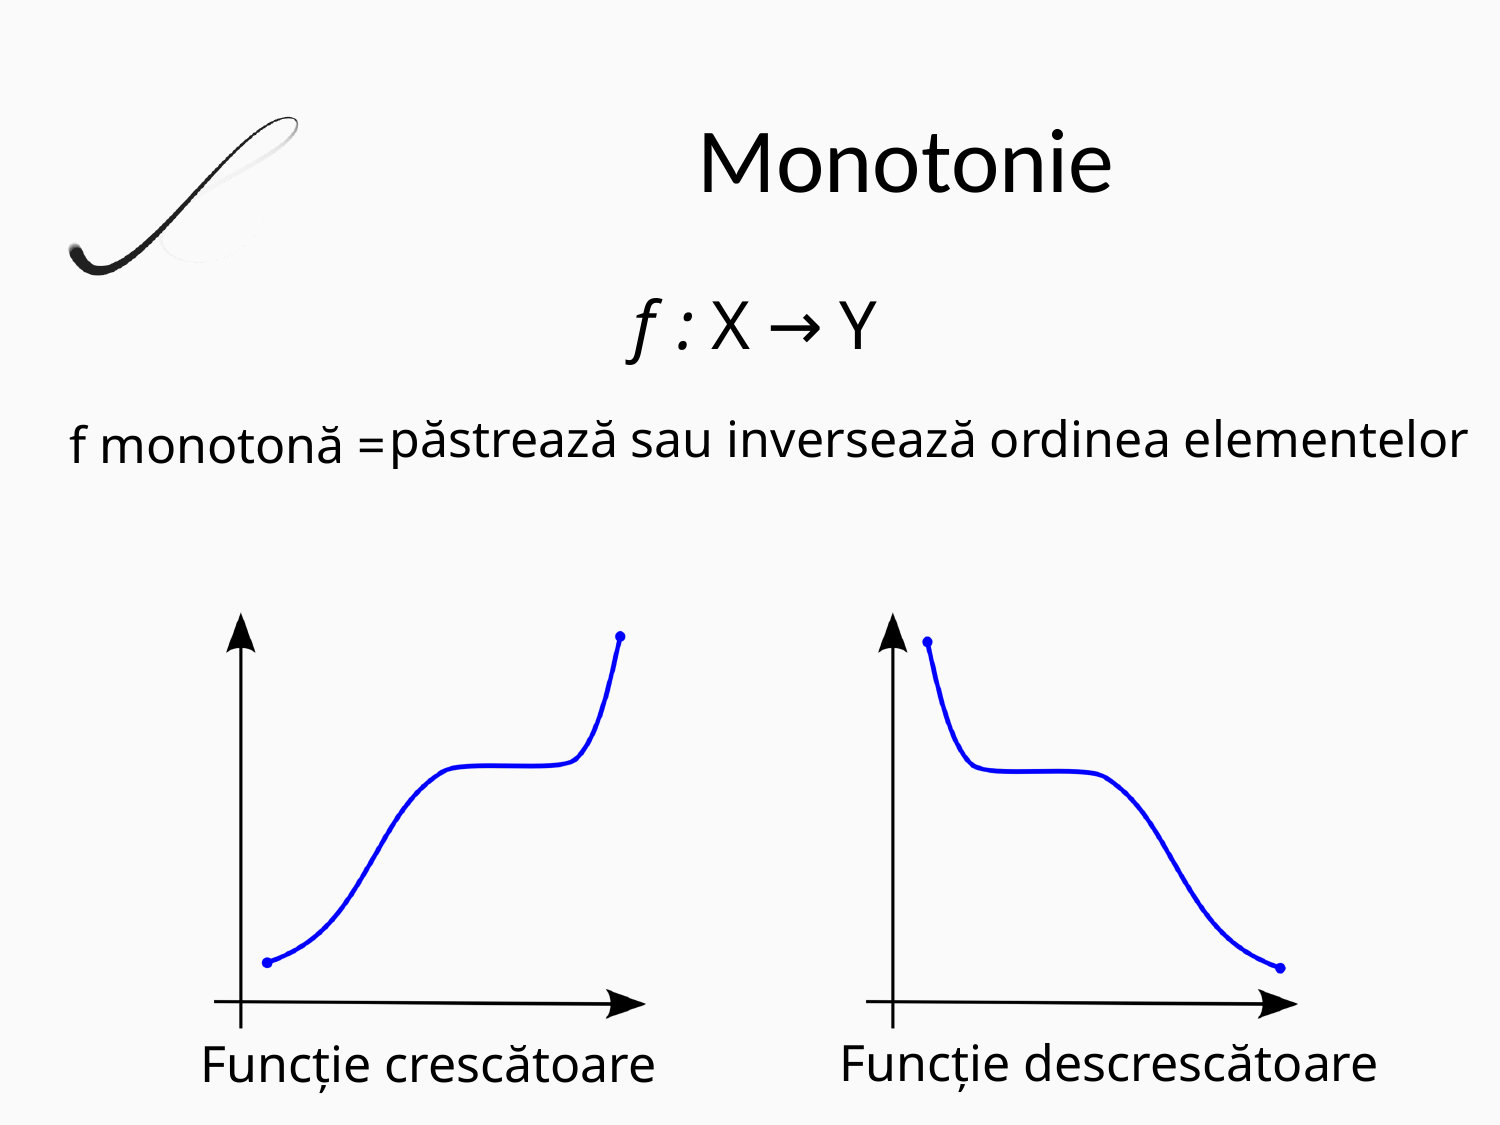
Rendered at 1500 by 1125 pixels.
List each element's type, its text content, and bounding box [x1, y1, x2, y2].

text_box Funcție crescătoare [185, 1025, 672, 1100]
text_box f monotonă = [54, 406, 402, 481]
picture [863, 612, 1298, 1030]
picture [0, 0, 388, 388]
list f [618, 275, 662, 375]
text_box păstrează sau inversează ordinea elementelor [374, 399, 1500, 475]
text_box Funcție descrescătoare [824, 1023, 1394, 1099]
title Monotonie [391, 62, 1425, 250]
picture [212, 612, 646, 1030]
text_box : X → Y [662, 275, 938, 375]
